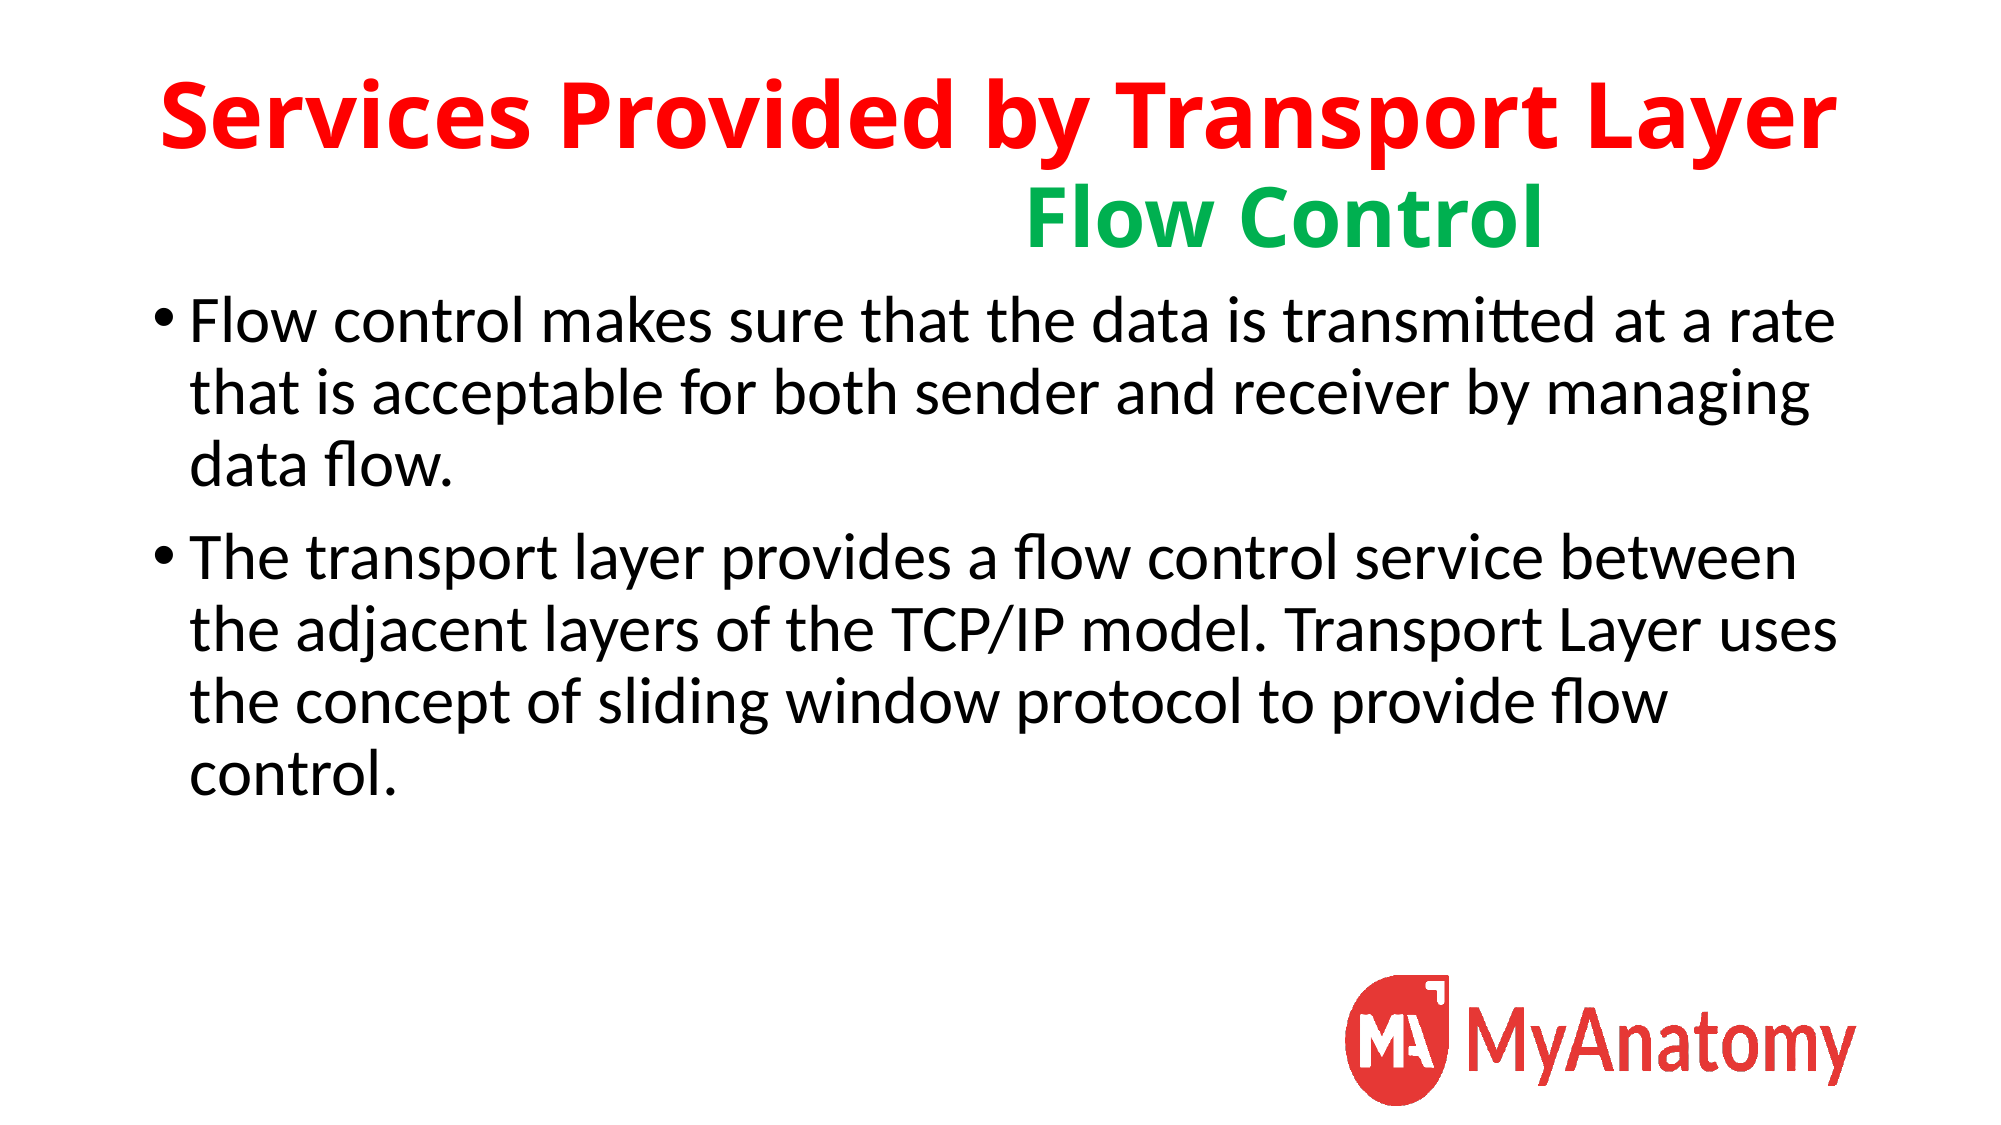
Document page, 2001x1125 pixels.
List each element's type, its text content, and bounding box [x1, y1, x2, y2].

list Flow control makes sure that the data is transmitted at a rate that is acceptable for both sender and receiver by managing data flow. The transport layer provides a flow control service between the adjacent layers of the TCP/IP model. Transport Layer uses the concept of sliding window protocol to provide flow control. [137, 277, 1863, 852]
picture [1337, 932, 1863, 1125]
title Services Provided by Transport Layer Flow Control [137, 59, 1863, 277]
